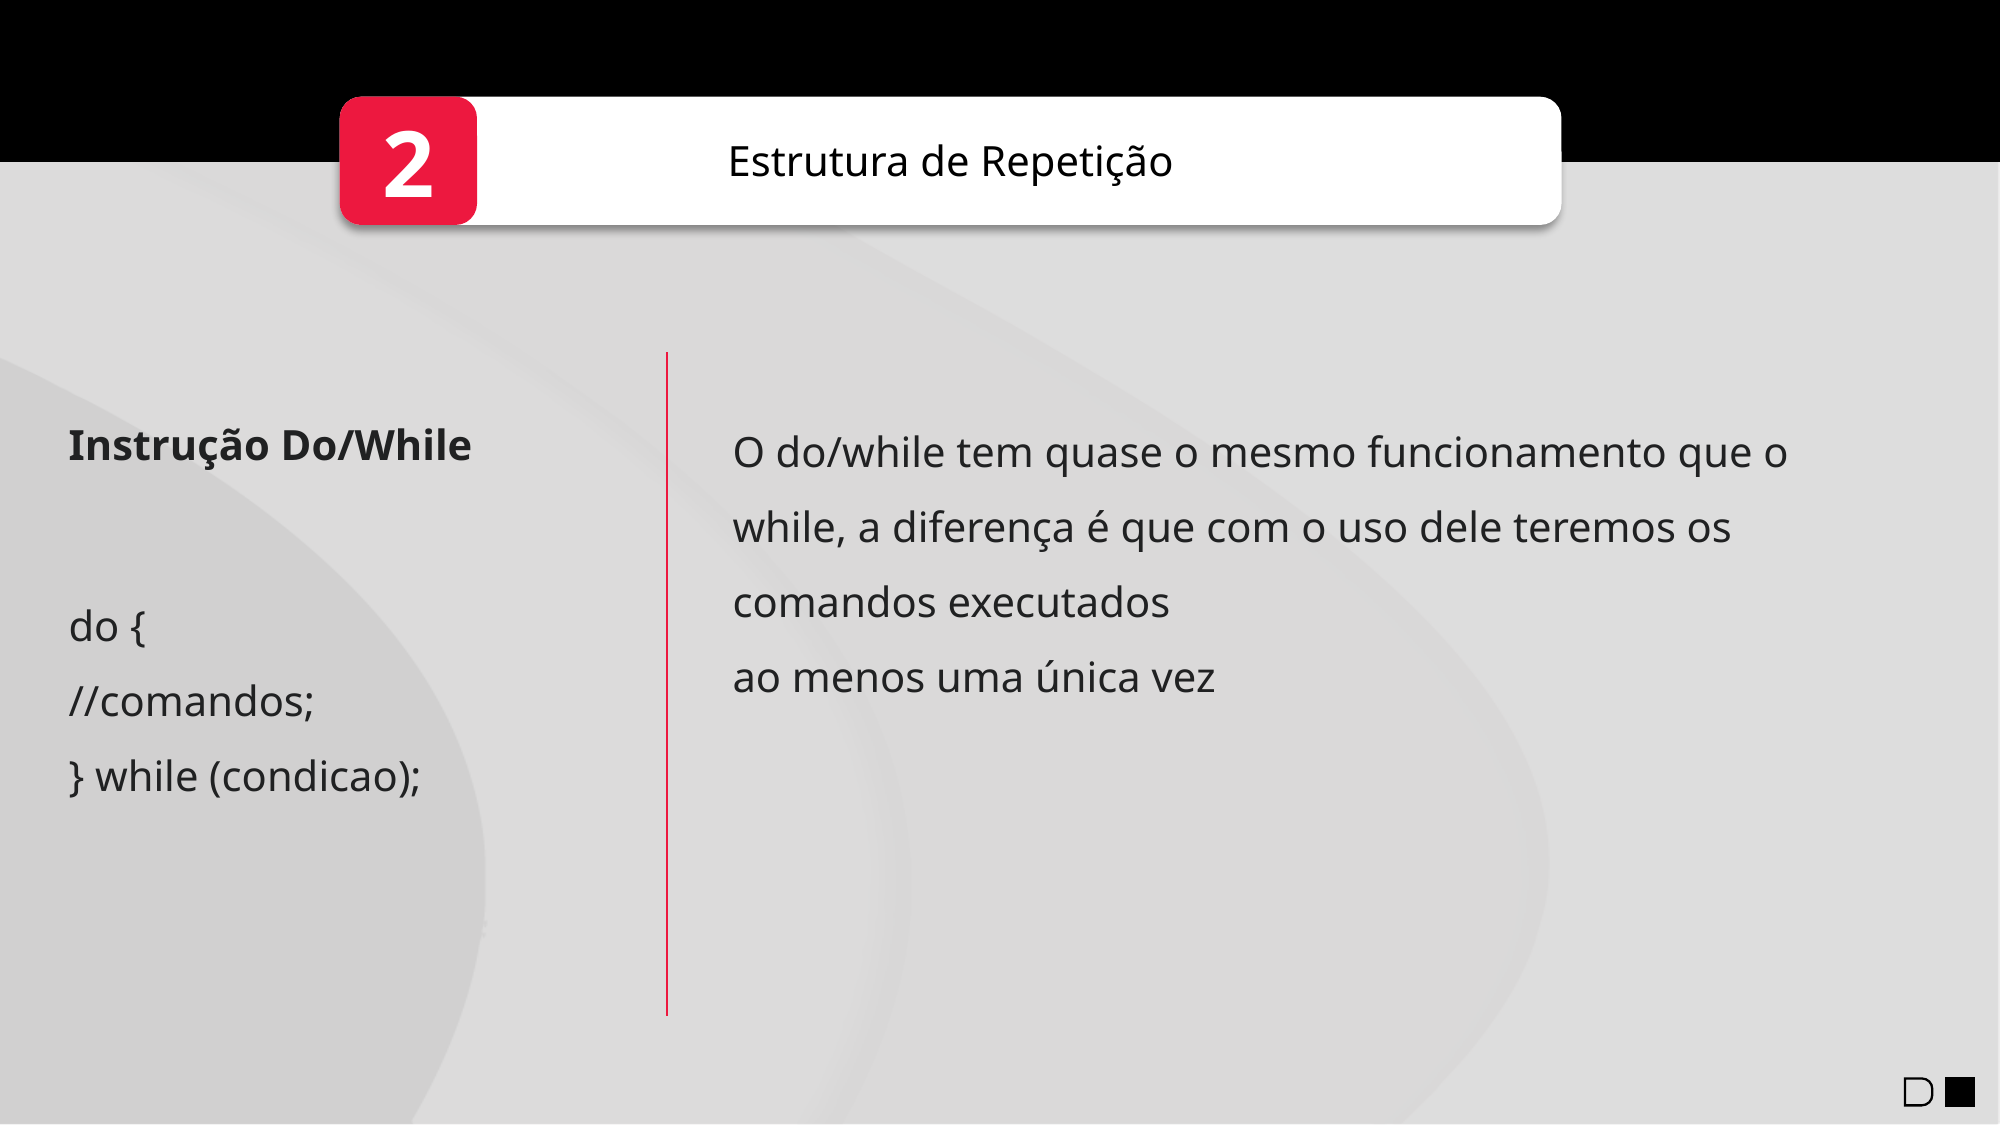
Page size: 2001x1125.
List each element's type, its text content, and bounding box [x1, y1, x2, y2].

text_box [0, 0, 2000, 161]
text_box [339, 96, 1562, 226]
text_box do { //comandos; } while (condicao); [53, 499, 611, 958]
text_box O do/while tem quase o mesmo funcionamento que o while, a diferença é que com o uso dele teremos os comandos executados ao menos uma única vez [717, 328, 1940, 773]
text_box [1903, 1077, 1975, 1107]
text_box Instrução Do/While [53, 411, 534, 566]
